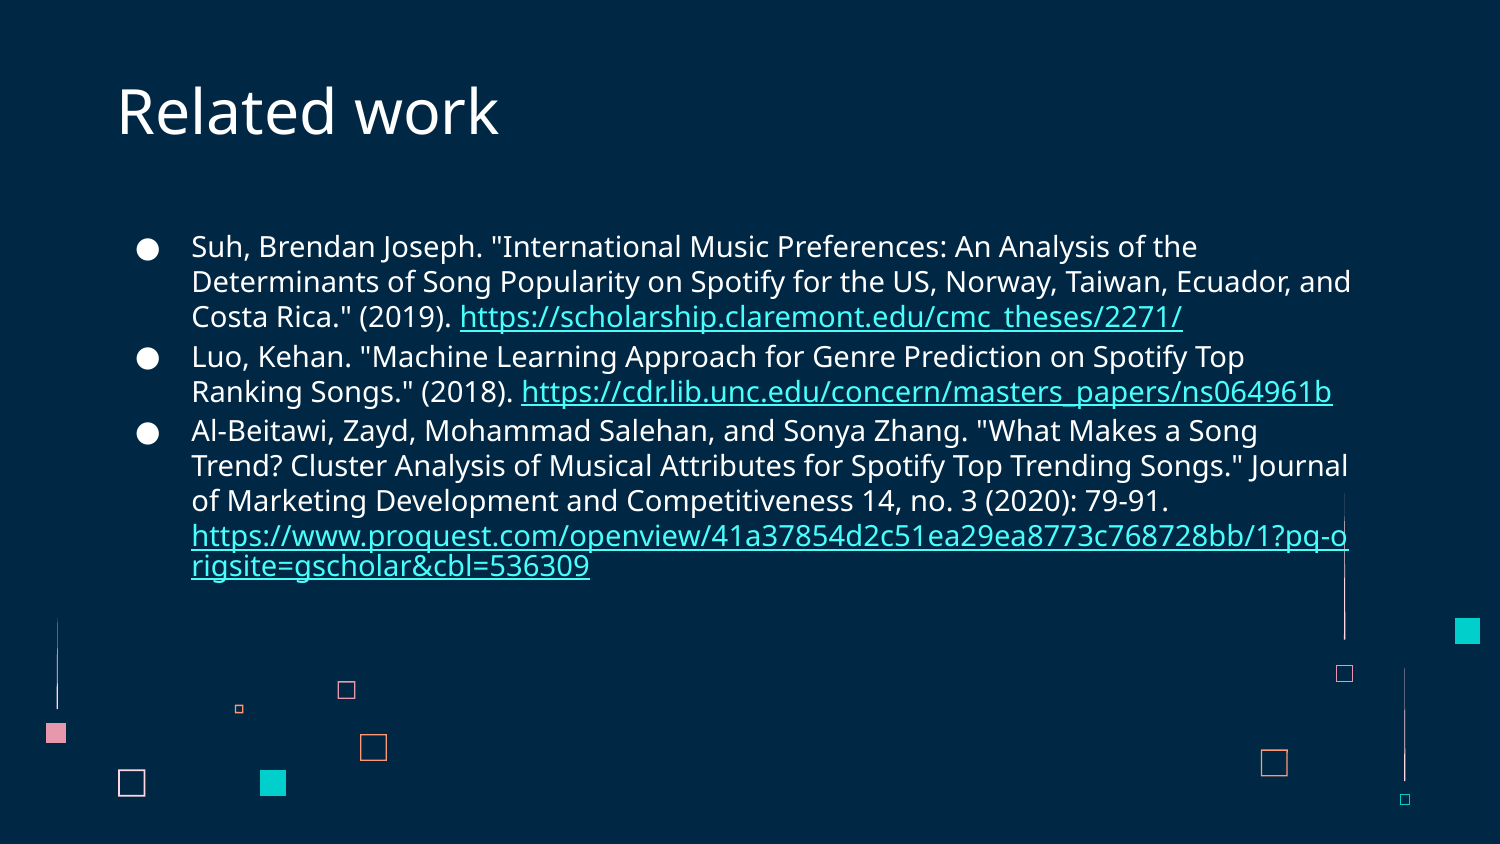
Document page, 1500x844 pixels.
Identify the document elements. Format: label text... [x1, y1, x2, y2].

list Suh, Brendan Joseph. "International Music Preferences: An Analysis of the Determinants of Song Popularity on Spotify for the US, Norway, Taiwan, Ecuador, and Costa Rica." (2019). https://scholarship.claremont.edu/cmc_theses/2271/ Luo, Kehan. "Machine Learning Approach for Genre Prediction on Spotify Top Ranking Songs." (2018). https://cdr.lib.unc.edu/concern/masters_papers/ns064961b Al-Beitawi, Zayd, Mohammad Salehan, and Sonya Zhang. "What Makes a Song Trend? Cluster Analysis of Musical Attributes for Spotify Top Trending Songs." Journal of Marketing Development and Competitiveness 14, no. 3 (2020): 79-91. https://www.proquest.com/openview/41a37854d2c51ea29ea8773c768728bb/1?pq-origsite=gscholar&cbl=536309 [101, 213, 1370, 401]
title Related work [101, 67, 543, 163]
